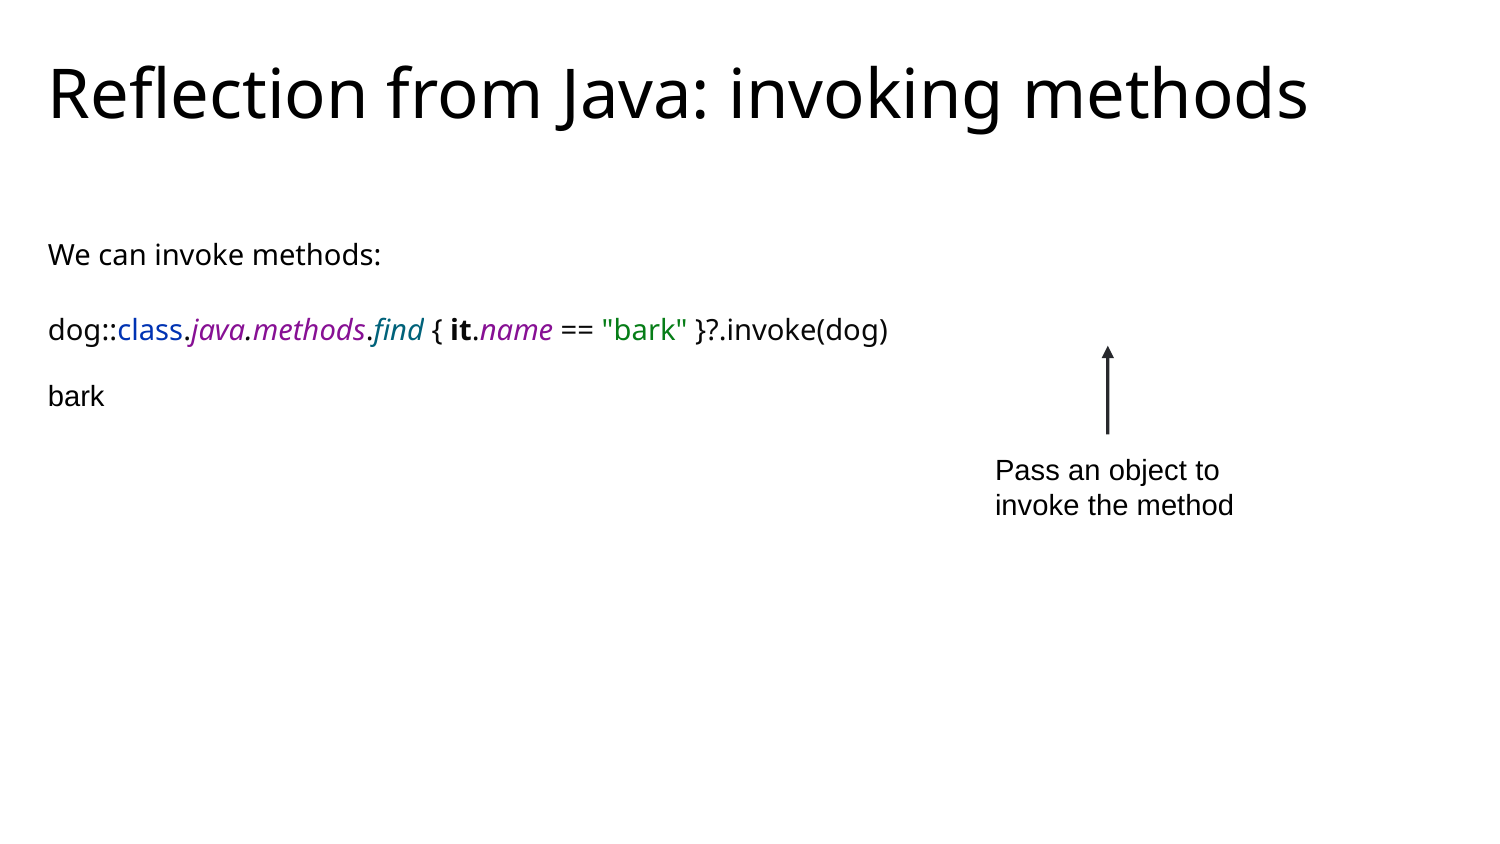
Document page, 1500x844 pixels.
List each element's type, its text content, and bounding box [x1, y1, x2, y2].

text_box bark [47, 362, 540, 427]
list dog::class.java.methods.find { it.name == "bark" }?.invoke(dog) [48, 293, 1373, 438]
text_box Pass an object to invoke the method [979, 436, 1250, 537]
list We can invoke methods: [48, 218, 1373, 293]
title Reflection from Java: invoking methods [48, 48, 1443, 123]
